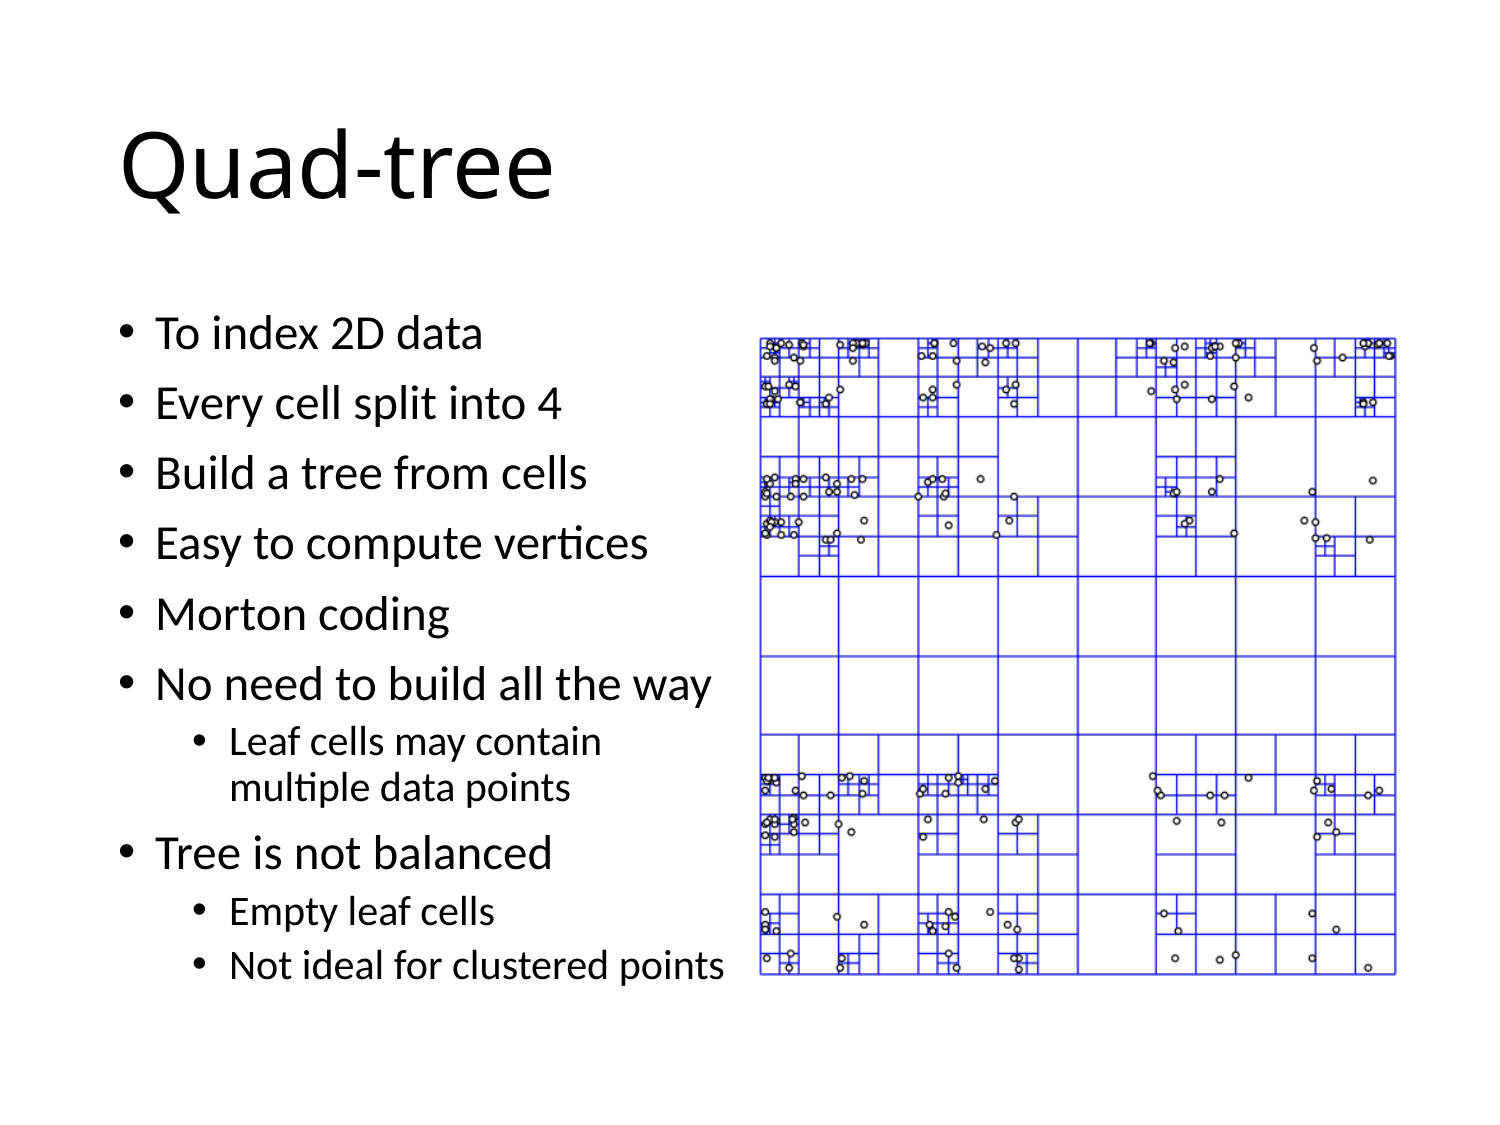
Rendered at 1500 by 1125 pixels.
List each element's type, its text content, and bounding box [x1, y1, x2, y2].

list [759, 337, 1397, 976]
title Quad-tree [103, 59, 1397, 278]
list To index 2D data Every cell split into 4 Build a tree from cells Easy to compute vertices Morton coding No need to build all the way Leaf cells may contain multiple data points Tree is not balanced Empty leaf cells Not ideal for clustered points [103, 299, 741, 1014]
